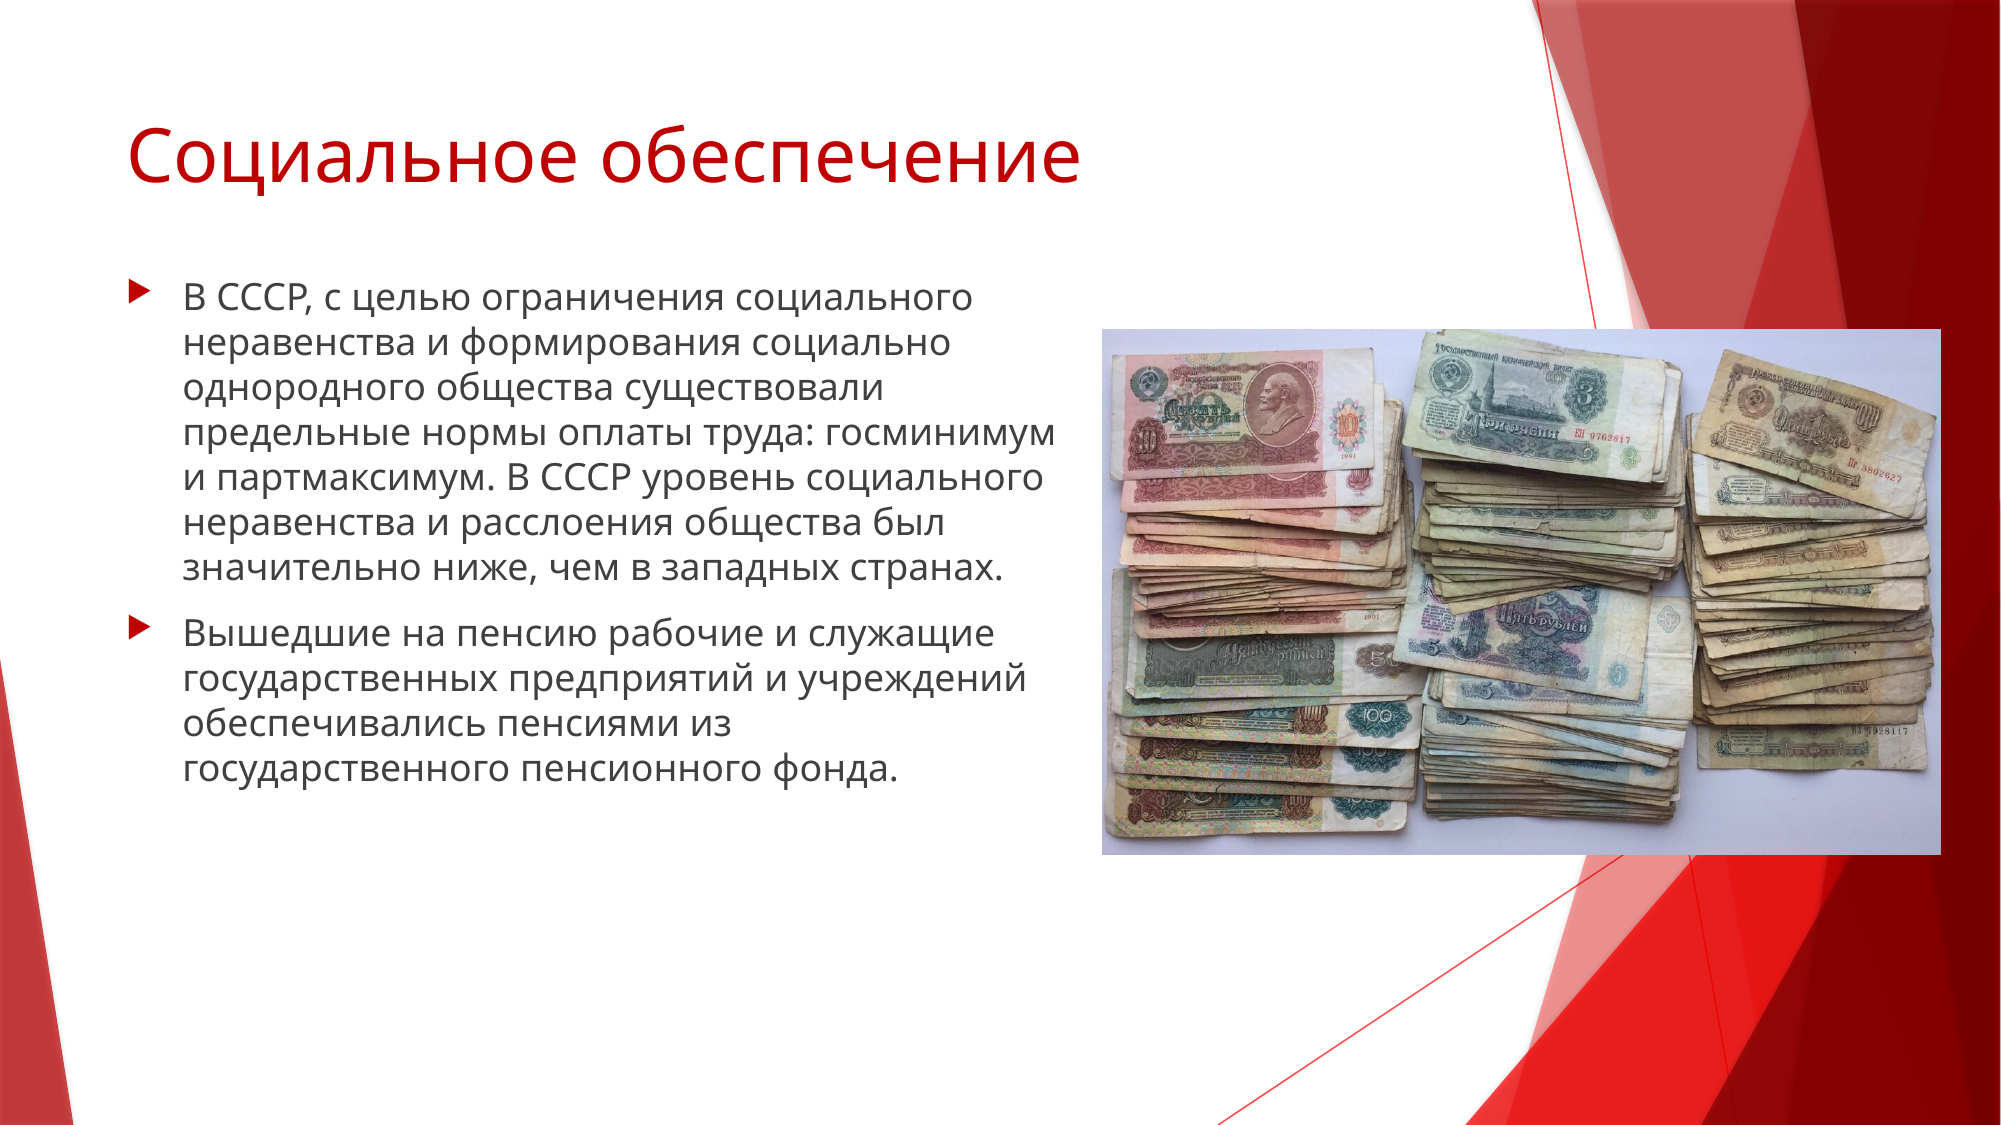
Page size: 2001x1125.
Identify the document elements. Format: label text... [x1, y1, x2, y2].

list В СССР, с целью ограничения социального неравенства и формирования социально однородного общества существовали предельные нормы оплаты труда: госминимум и партмаксимум. В СССР уровень социального неравенства и расслоения общества был значительно ниже, чем в западных странах. Вышедшие на пенсию рабочие и служащие государственных предприятий и учреждений обеспечивались пенсиями из государственного пенсионного фонда. [111, 265, 1086, 1125]
title Социальное обеспечение [111, 99, 1522, 317]
picture [1101, 328, 1941, 855]
